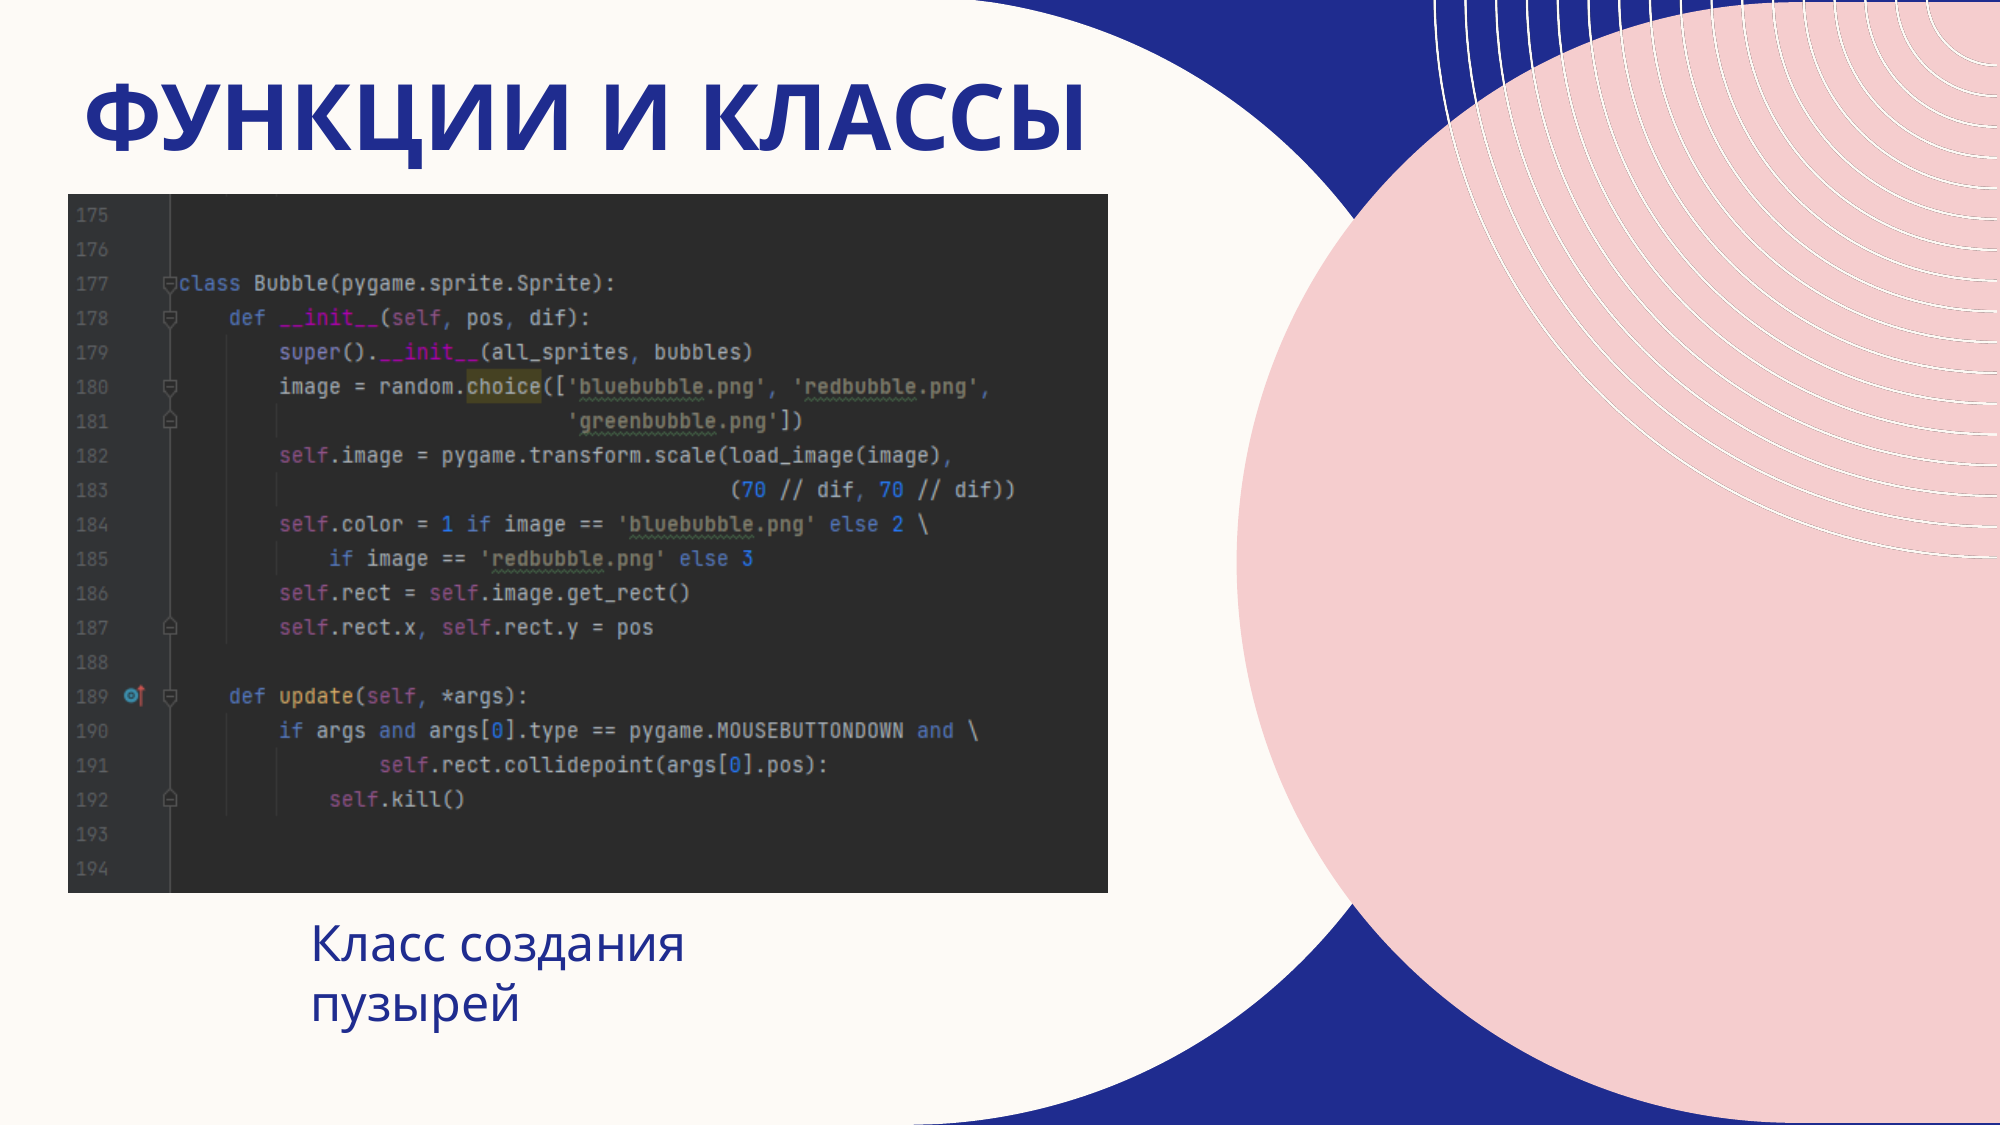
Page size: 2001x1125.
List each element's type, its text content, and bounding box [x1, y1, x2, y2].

picture [68, 194, 1109, 893]
picture [1433, 0, 1997, 559]
title Функции И классы [68, 66, 1267, 177]
subtitle Класс создания пузырей [295, 911, 882, 1008]
